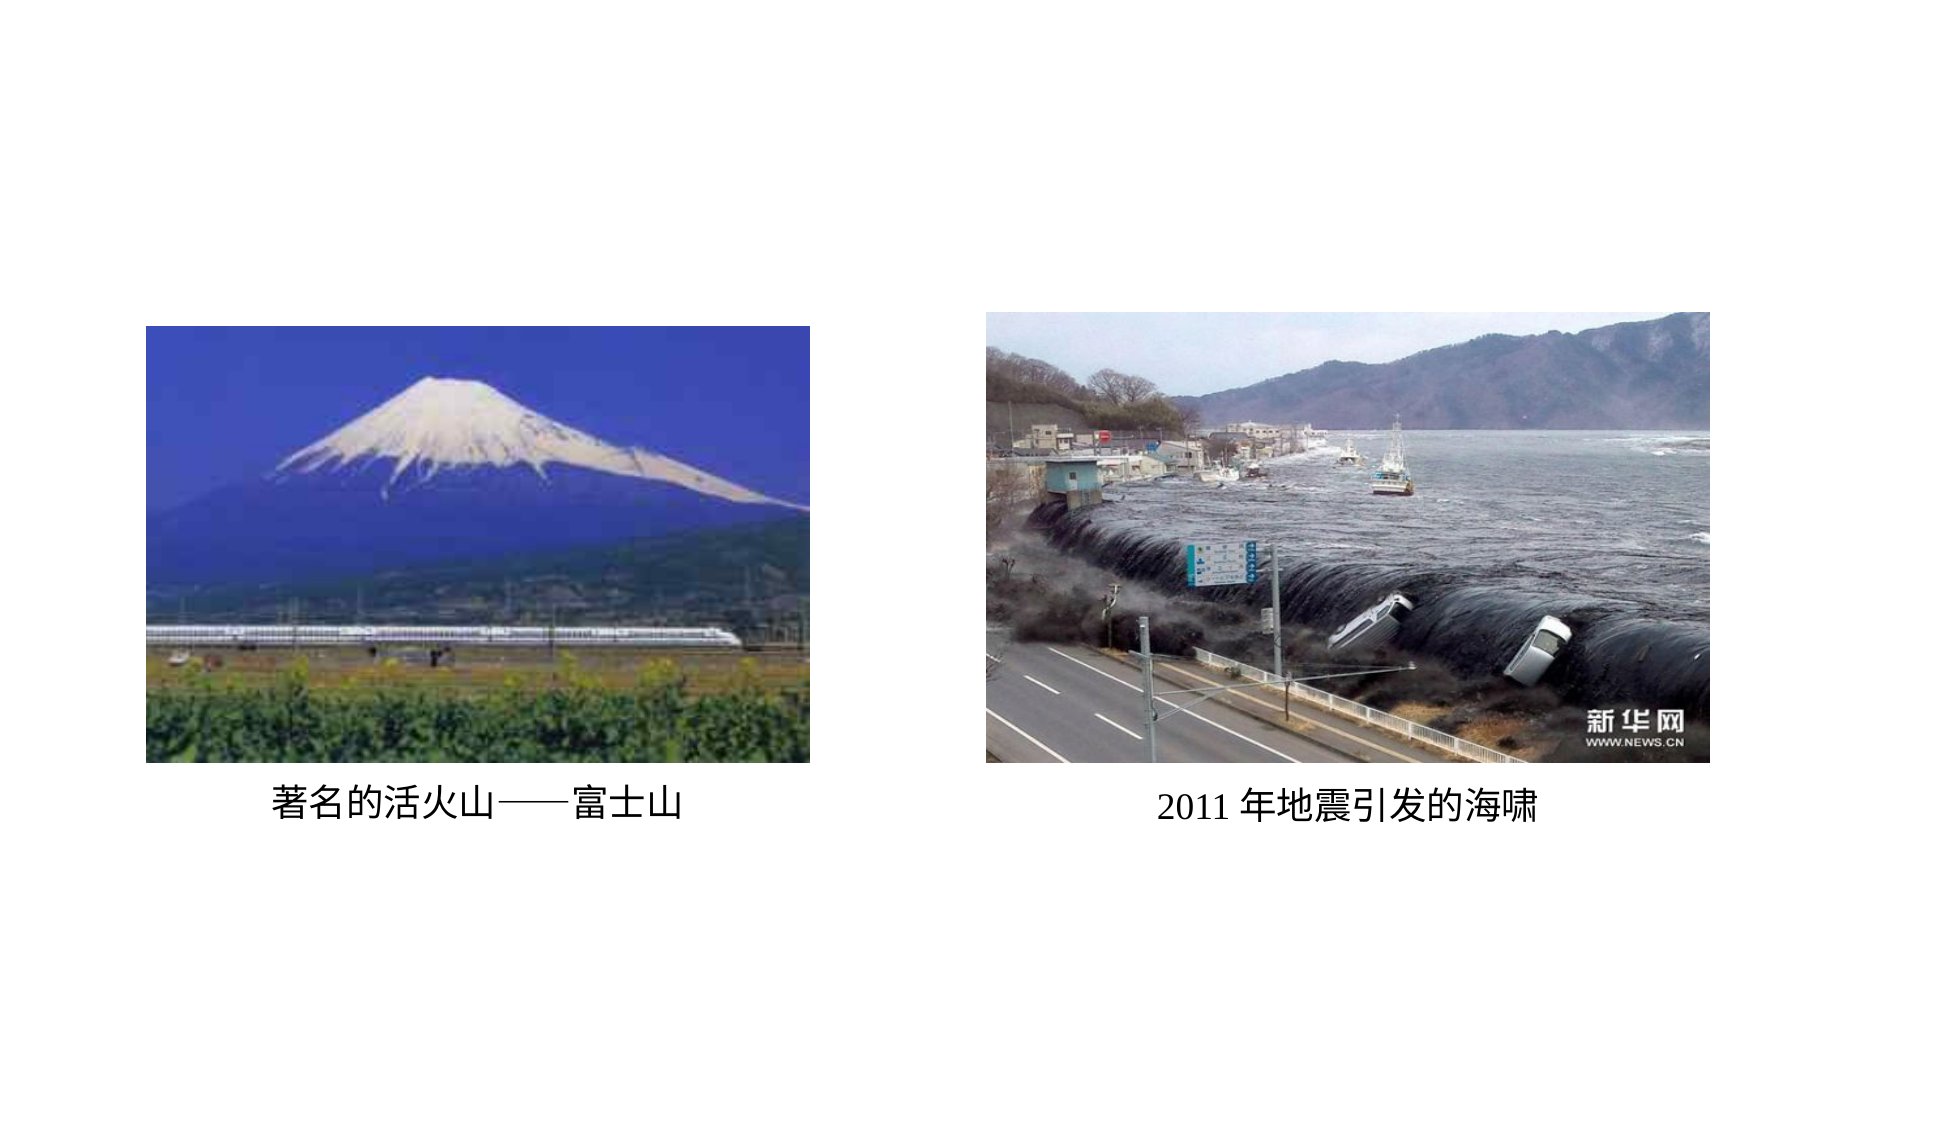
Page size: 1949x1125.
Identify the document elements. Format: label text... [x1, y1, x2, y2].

text_box 著名的活火山——富士山 [256, 772, 699, 832]
text_box 2011年地震引发的海啸 [1142, 774, 1554, 835]
picture [985, 311, 1710, 763]
picture [145, 326, 810, 763]
